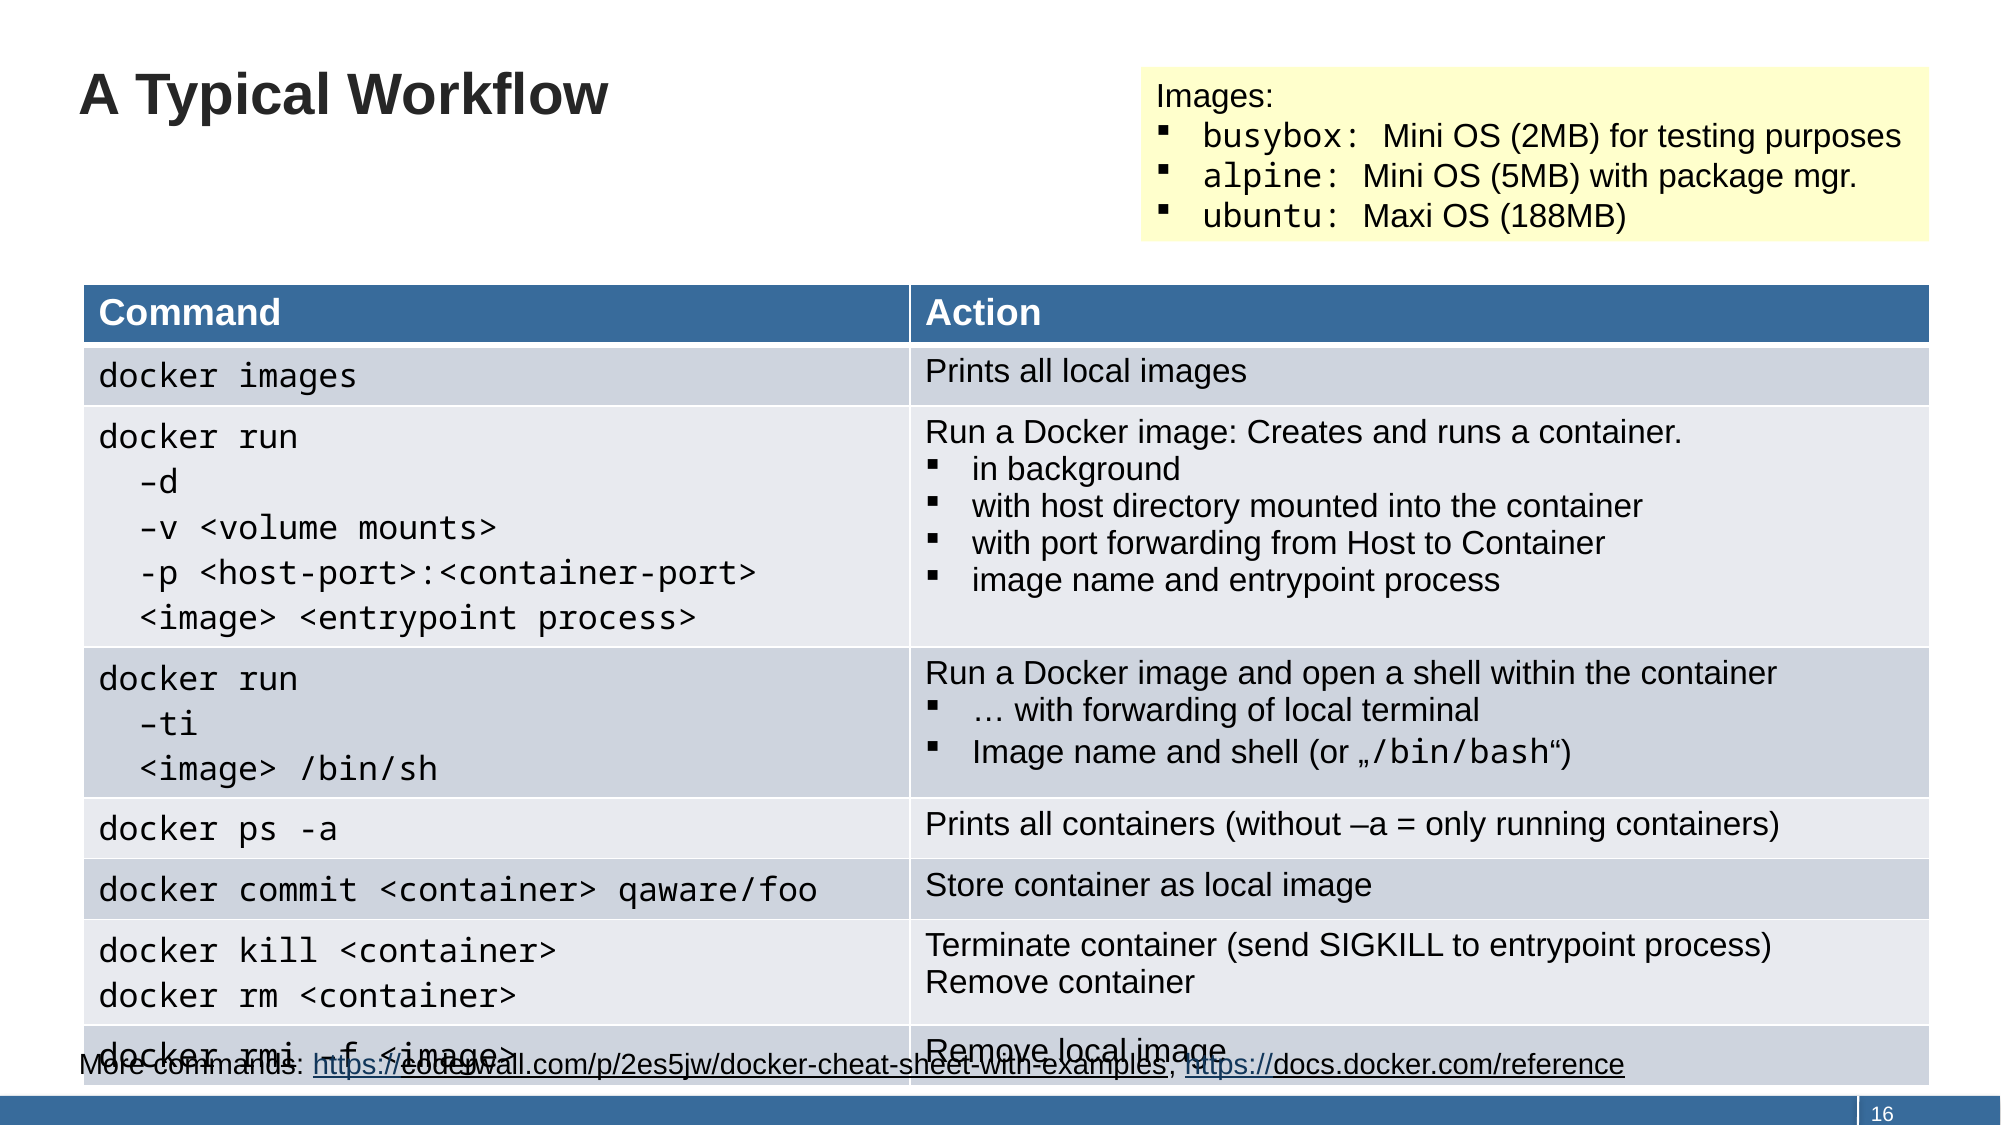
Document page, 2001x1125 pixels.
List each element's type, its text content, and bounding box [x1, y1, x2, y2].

text_box Images: busybox: Mini OS (2MB) for testing purposes alpine: Mini OS (5MB) with package mgr. ubuntu: Maxi OS (188MB) [1141, 66, 1930, 242]
table_header Action [911, 285, 1929, 342]
table_cell docker ps -a [84, 799, 909, 858]
text_box More commands: https://coderwall.com/p/2es5jw/docker-cheat-sheet-with-examples, https://docs.docker.com/reference [63, 1038, 1666, 1088]
title A Typical Workflow [63, 56, 1896, 220]
table_cell Prints all containers (without –a = only running containers) [911, 799, 1929, 858]
table_header Command [84, 285, 909, 342]
table_cell Terminate container (send SIGKILL to entrypoint process) Remove container [911, 920, 1929, 1024]
table_cell docker run –d –v <volume mounts> -p <host-port>:<container-port> <image> <entrypoint process> [84, 407, 909, 646]
table_cell docker run –ti <image> /bin/sh [84, 648, 909, 797]
table_cell docker images [84, 348, 909, 405]
table_cell Run a Docker image: Creates and runs a container. in background with host directory mounted into the container with port forwarding from Host to Container image name and entrypoint process [911, 407, 1929, 646]
table_cell Store container as local image [911, 859, 1929, 919]
table_cell docker rmi –f <image> [84, 1026, 909, 1038]
table_cell Remove local image [911, 1026, 1929, 1085]
table_cell docker commit <container> qaware/foo [84, 859, 909, 919]
table_cell docker kill <container> docker rm <container> [84, 920, 909, 1024]
table_cell Prints all local images [911, 348, 1929, 405]
table_cell Run a Docker image and open a shell within the container … with forwarding of local terminal Image name and shell (or „/bin/bash“) [911, 648, 1929, 797]
slide_number 16 [1870, 1073, 1988, 1125]
